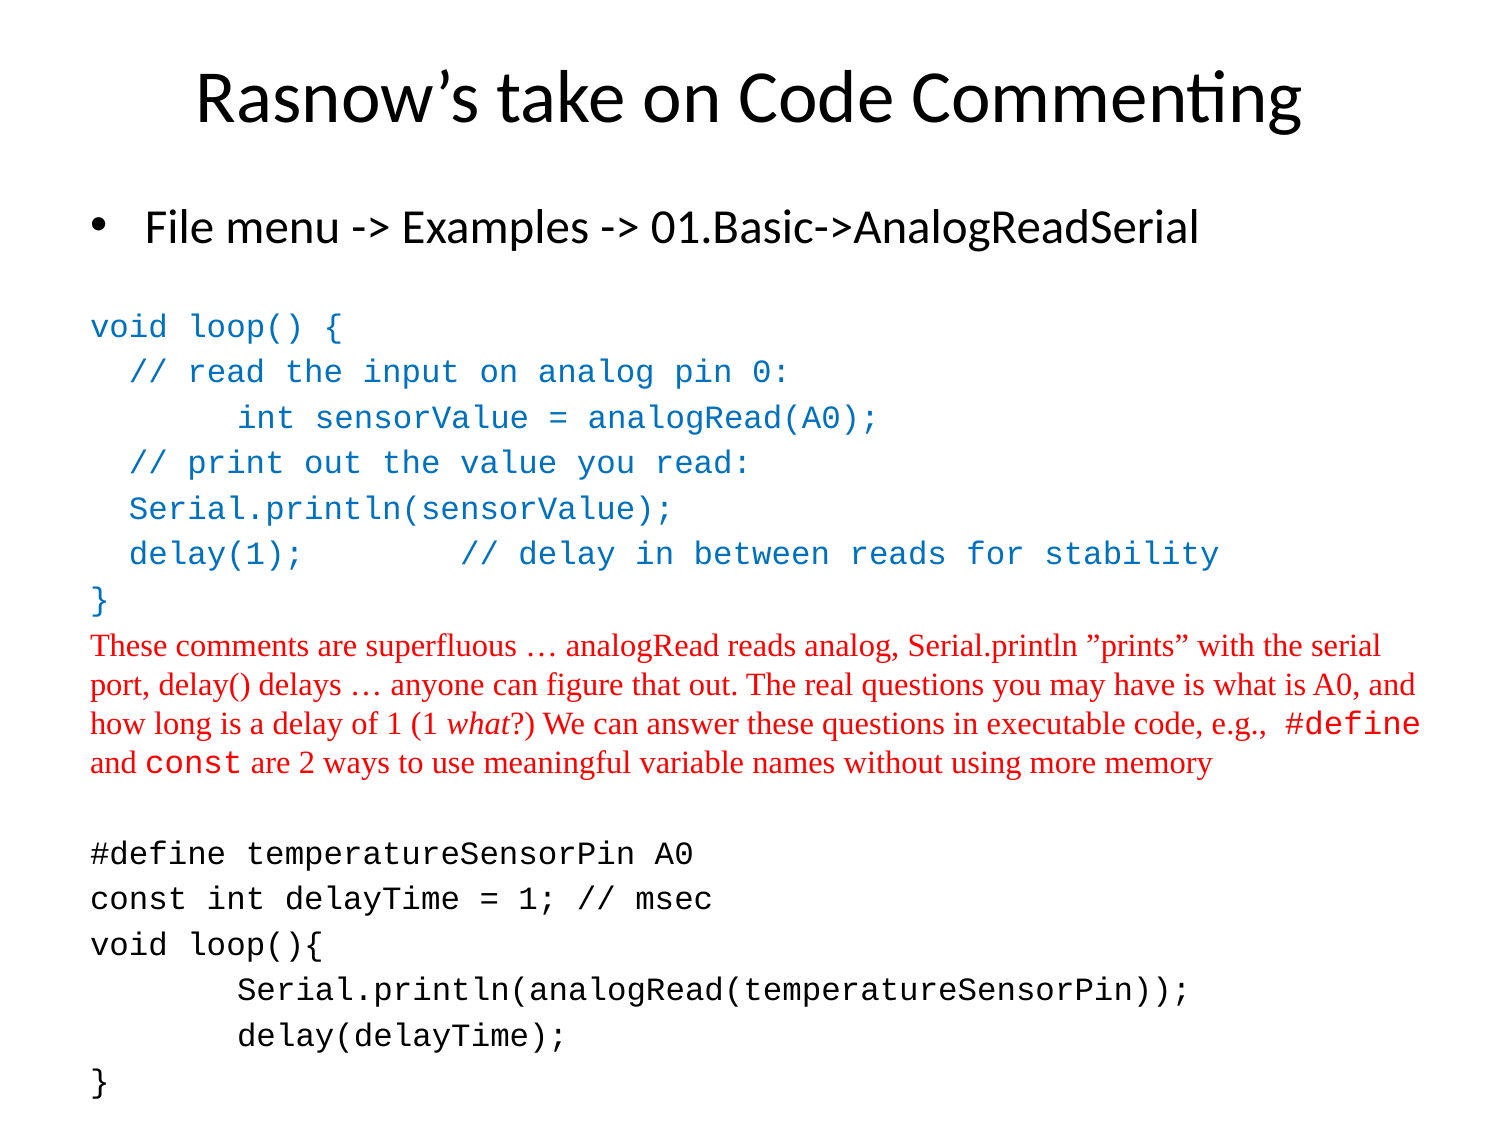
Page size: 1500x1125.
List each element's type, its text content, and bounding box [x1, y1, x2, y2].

title Rasnow’s take on Code Commenting [75, 0, 1425, 186]
list File menu -> Examples -> 01.Basic->AnalogReadSerial void loop() { // read the input on analog pin 0: int sensorValue = analogRead(A0); // print out the value you read: Serial.println(sensorValue); delay(1); // delay in between reads for stability } These comments are superfluous … analogRead reads analog, Serial.println ”prints” with the serial port, delay() delays … anyone can figure that out. The real questions you may have is what is A0, and how long is a delay of 1 (1 what?) We can answer these questions in executable code, e.g., #define and const are 2 ways to use meaningful variable names without using more memory #define temperatureSensorPin A0 const int delayTime = 1; // msec void loop(){ Serial.println(analogRead(temperatureSensorPin)); delay(delayTime); } [75, 186, 1454, 1107]
